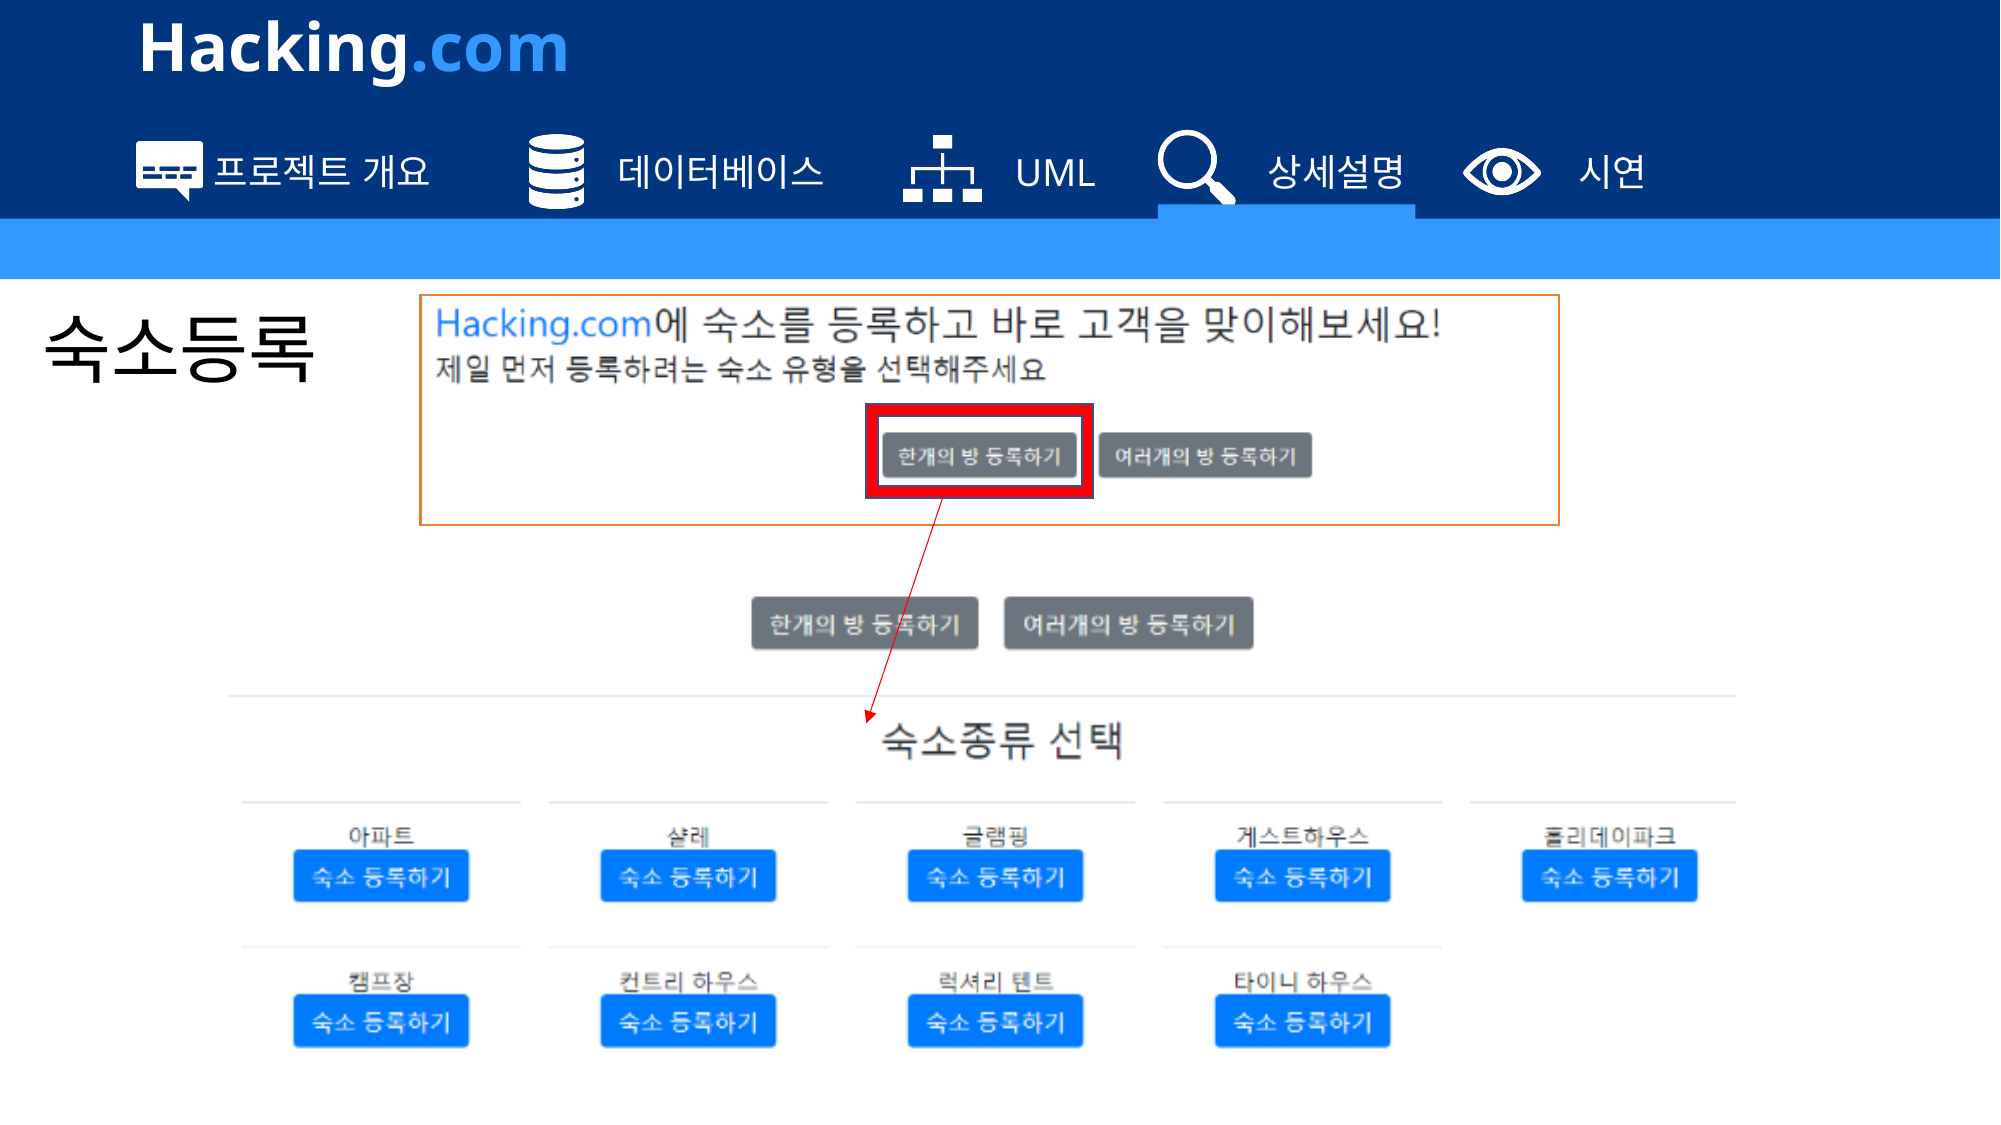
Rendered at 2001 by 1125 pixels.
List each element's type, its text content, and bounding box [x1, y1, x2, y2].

text_box 숙소등록 [27, 295, 371, 401]
picture [226, 551, 1736, 1107]
picture [0, 0, 2000, 219]
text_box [866, 497, 943, 724]
picture [421, 295, 1558, 524]
text_box [0, 219, 2000, 280]
